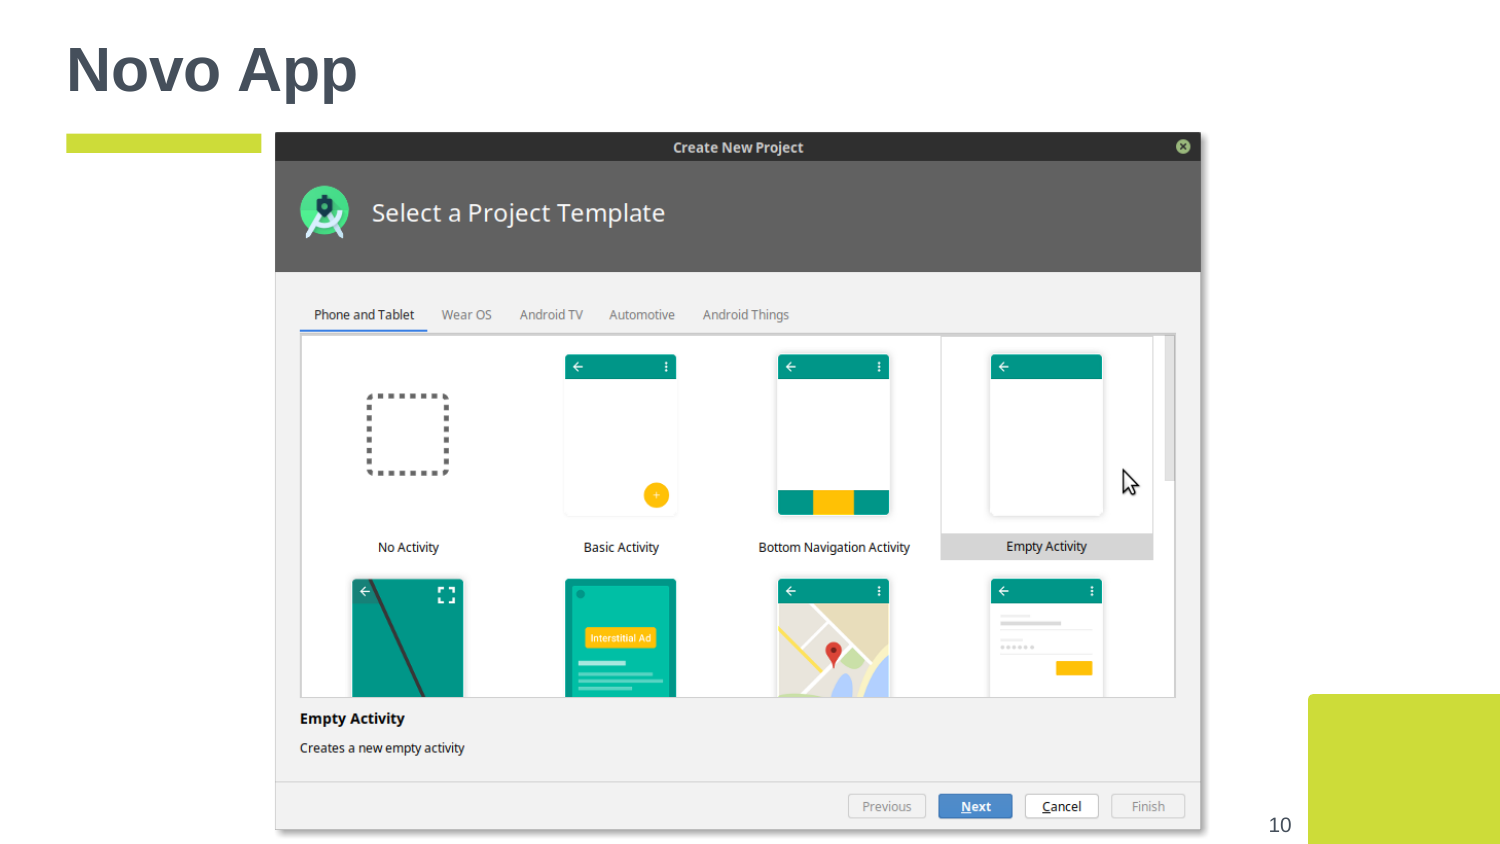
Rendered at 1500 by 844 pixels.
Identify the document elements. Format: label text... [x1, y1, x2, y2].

slide_number ‹#› [1216, 791, 1307, 844]
picture [270, 127, 1210, 839]
title Novo App [51, 0, 1449, 134]
